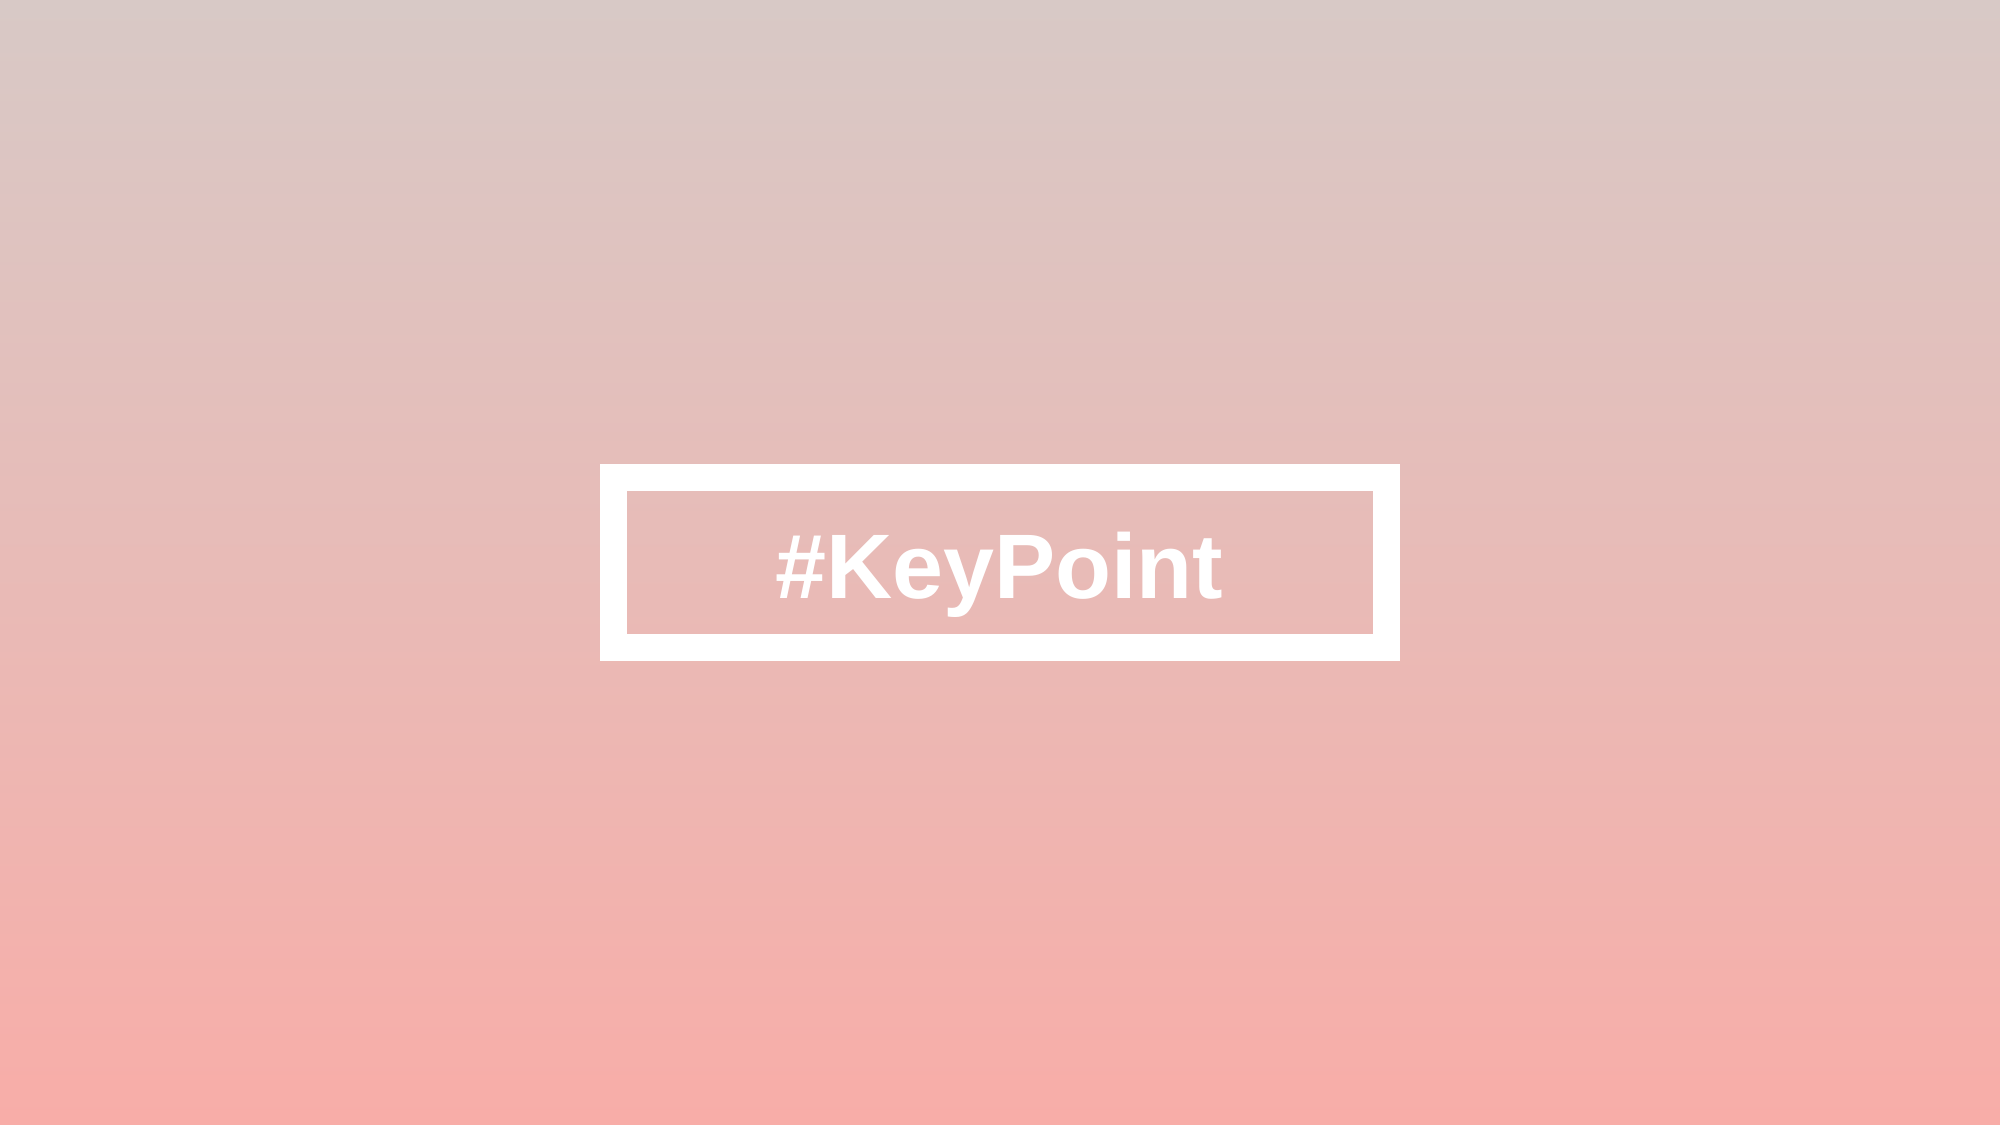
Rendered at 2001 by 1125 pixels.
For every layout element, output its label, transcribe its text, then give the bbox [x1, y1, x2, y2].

text_box #KeyPoint [760, 499, 1240, 624]
text_box [613, 476, 1387, 649]
